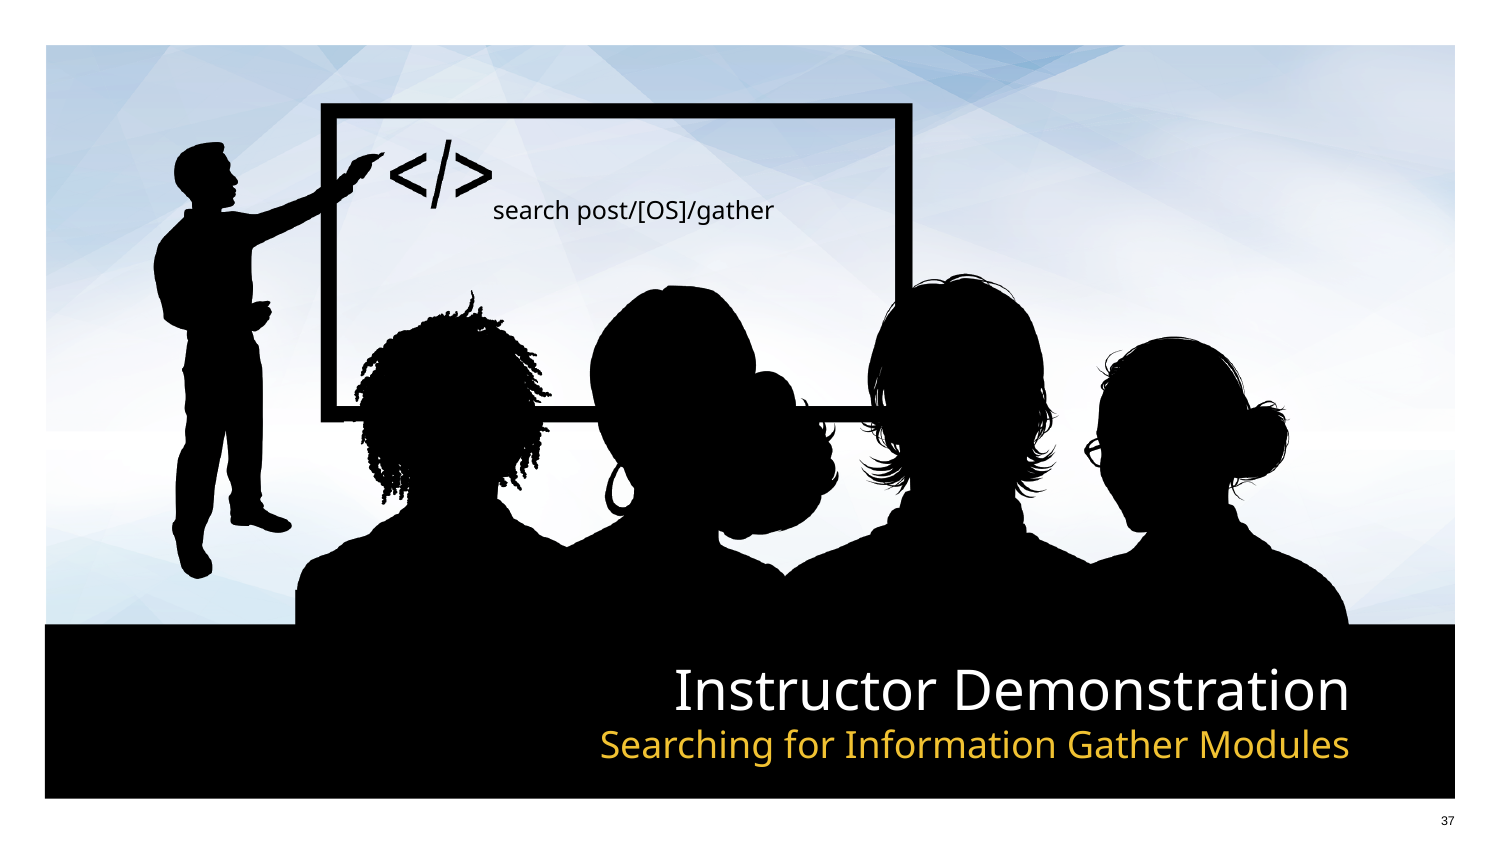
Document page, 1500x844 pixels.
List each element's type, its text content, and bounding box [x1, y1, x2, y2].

title Searching for Information Gather Modules [0, 719, 1500, 799]
slide_number ‹#› [1412, 813, 1455, 831]
picture [45, 0, 1468, 630]
text_box search post/[OS]/gather [477, 180, 880, 293]
